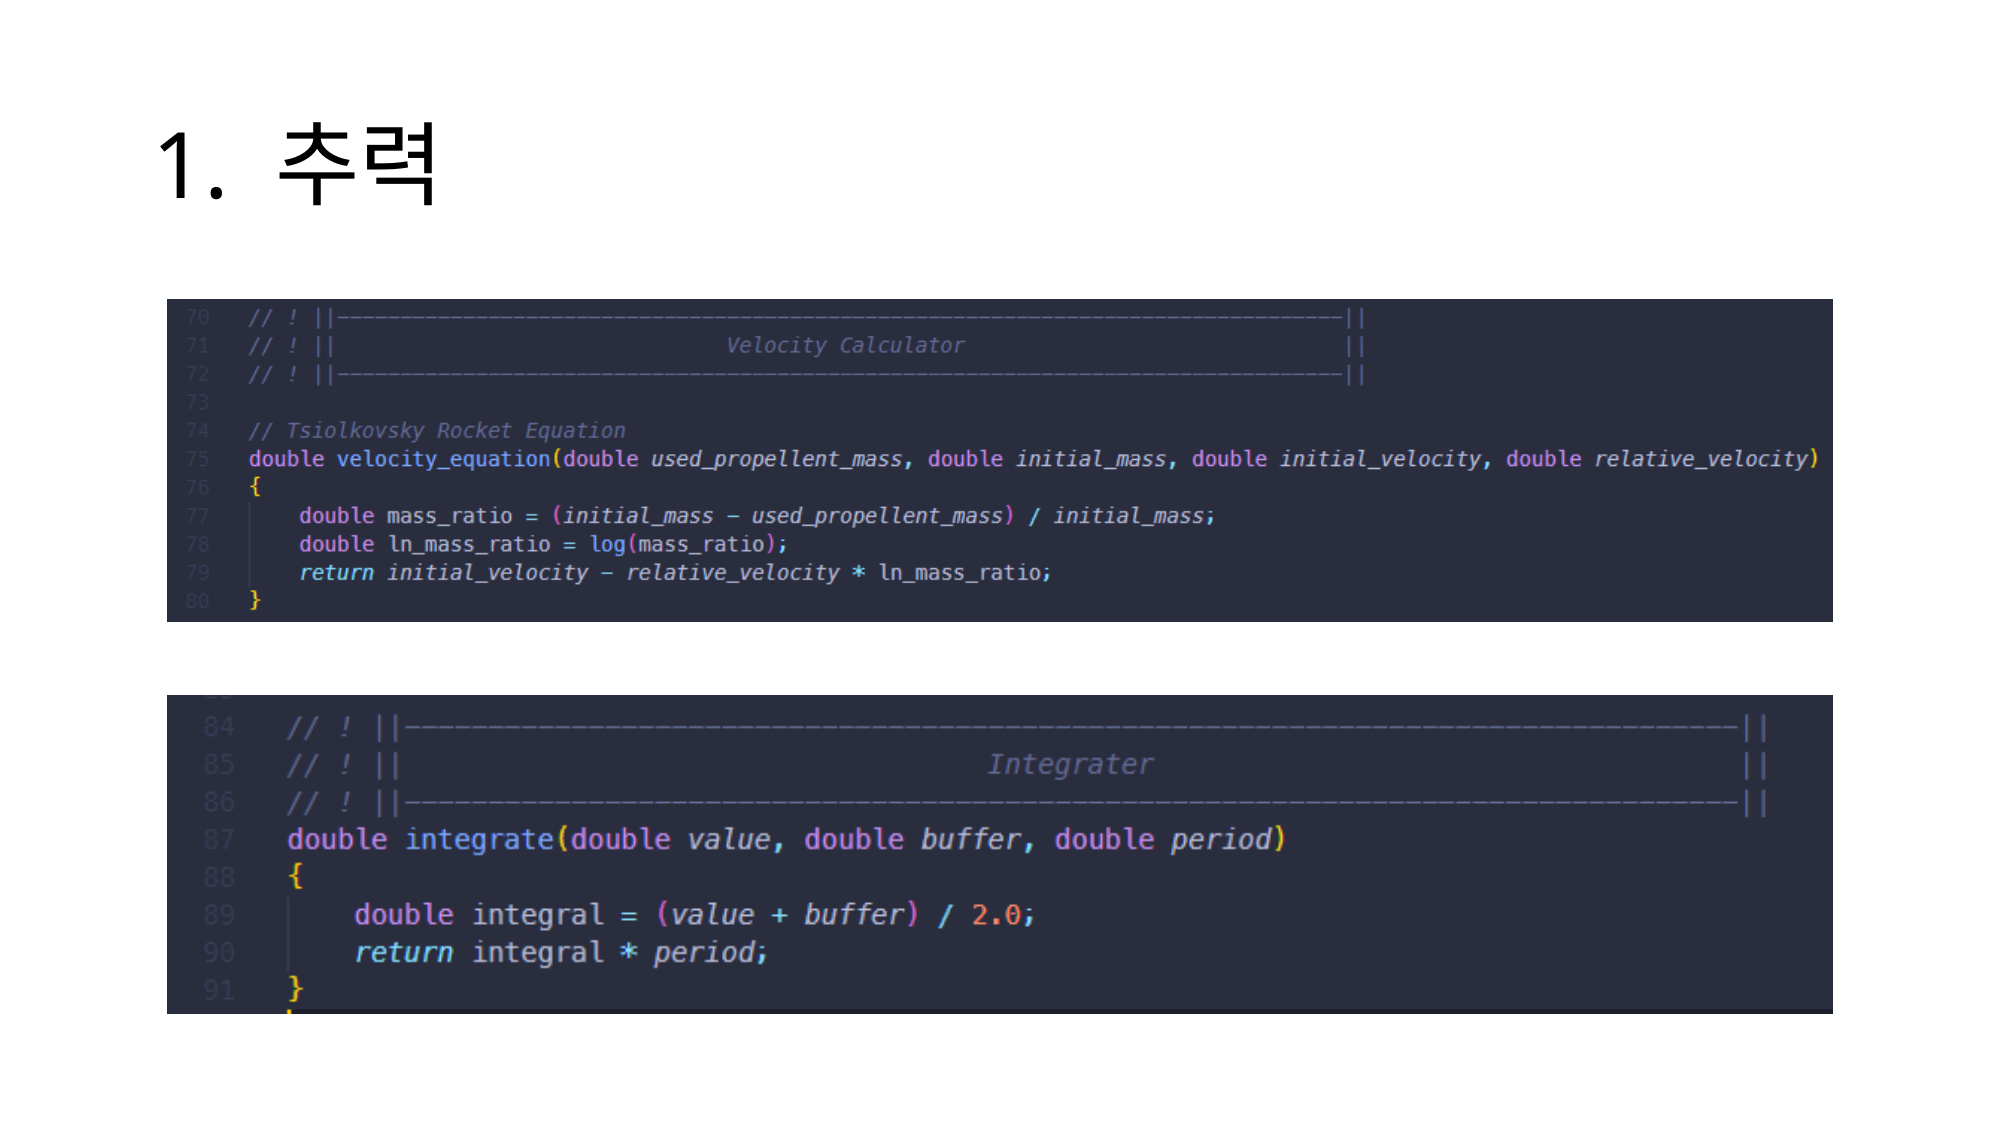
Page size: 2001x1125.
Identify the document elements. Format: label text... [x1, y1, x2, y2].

picture [167, 695, 1833, 1014]
title 1. 추력 [137, 59, 1863, 278]
picture [167, 299, 1833, 622]
